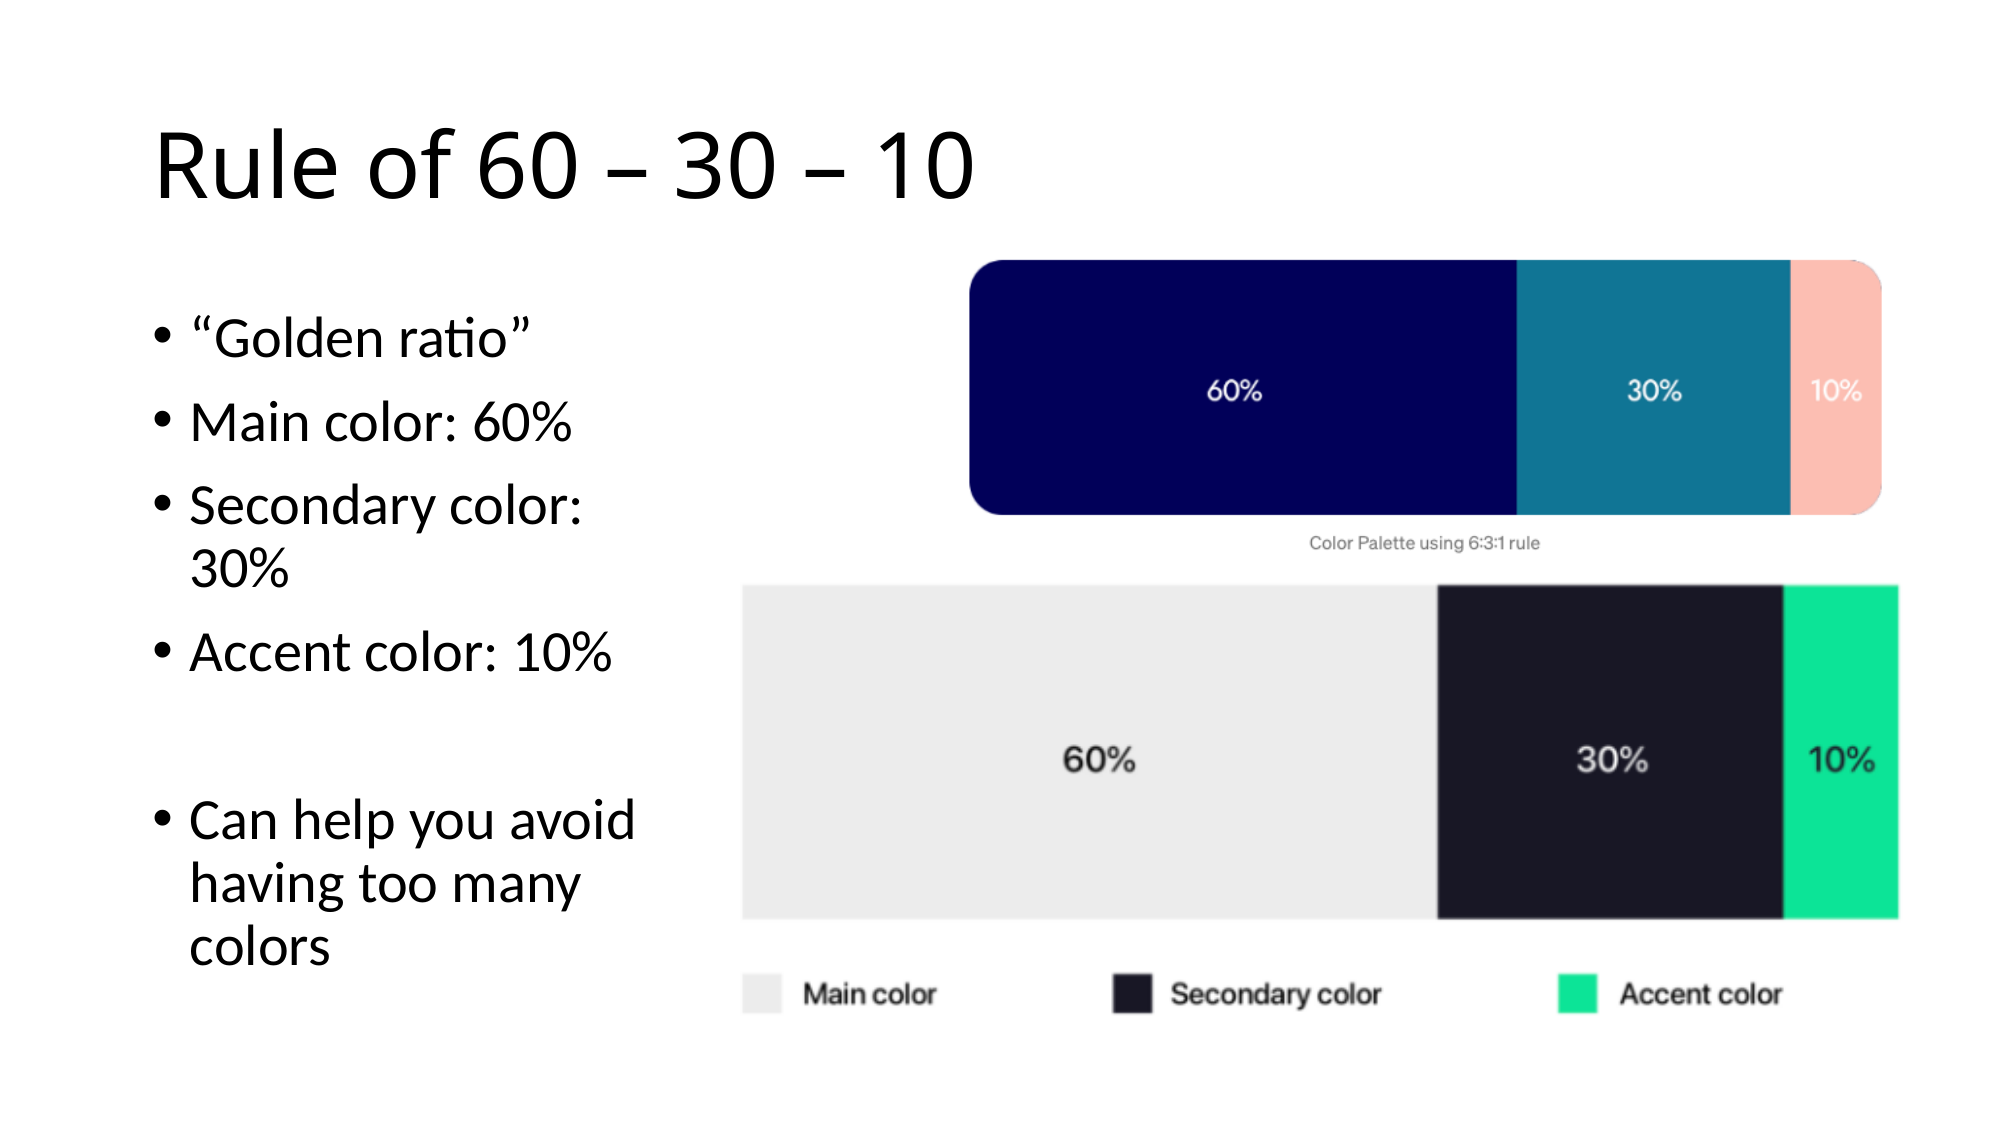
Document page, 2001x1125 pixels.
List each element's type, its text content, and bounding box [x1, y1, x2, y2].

title Rule of 60 – 30 – 10 [137, 59, 1863, 278]
list “Golden ratio” Main color: 60% Secondary color: 30% Accent color: 10% Can help you avoid having too many colors [137, 299, 676, 1014]
picture [675, 239, 1951, 1066]
